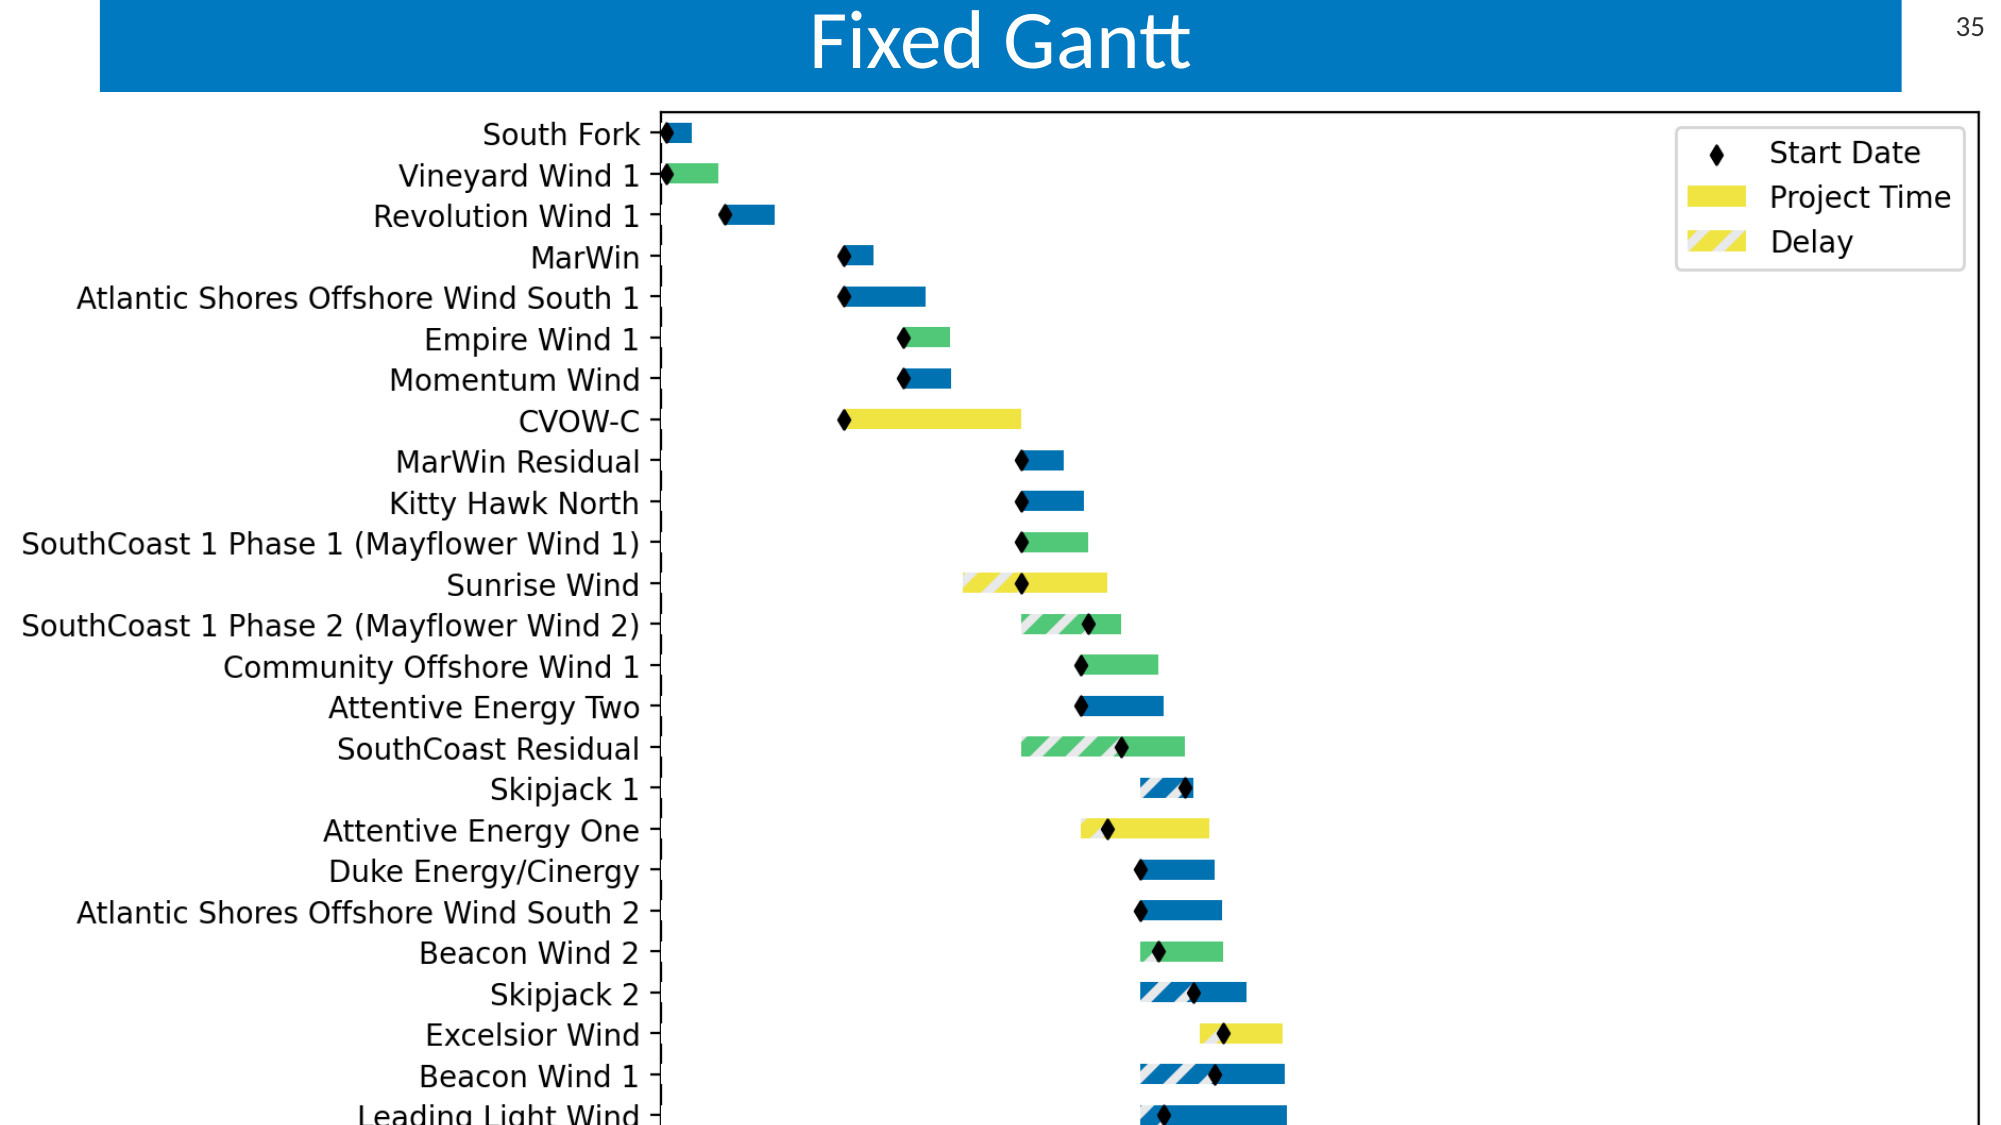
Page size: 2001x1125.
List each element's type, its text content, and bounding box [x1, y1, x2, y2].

title Fixed Gantt [99, 0, 1902, 90]
picture [0, 92, 2000, 1125]
